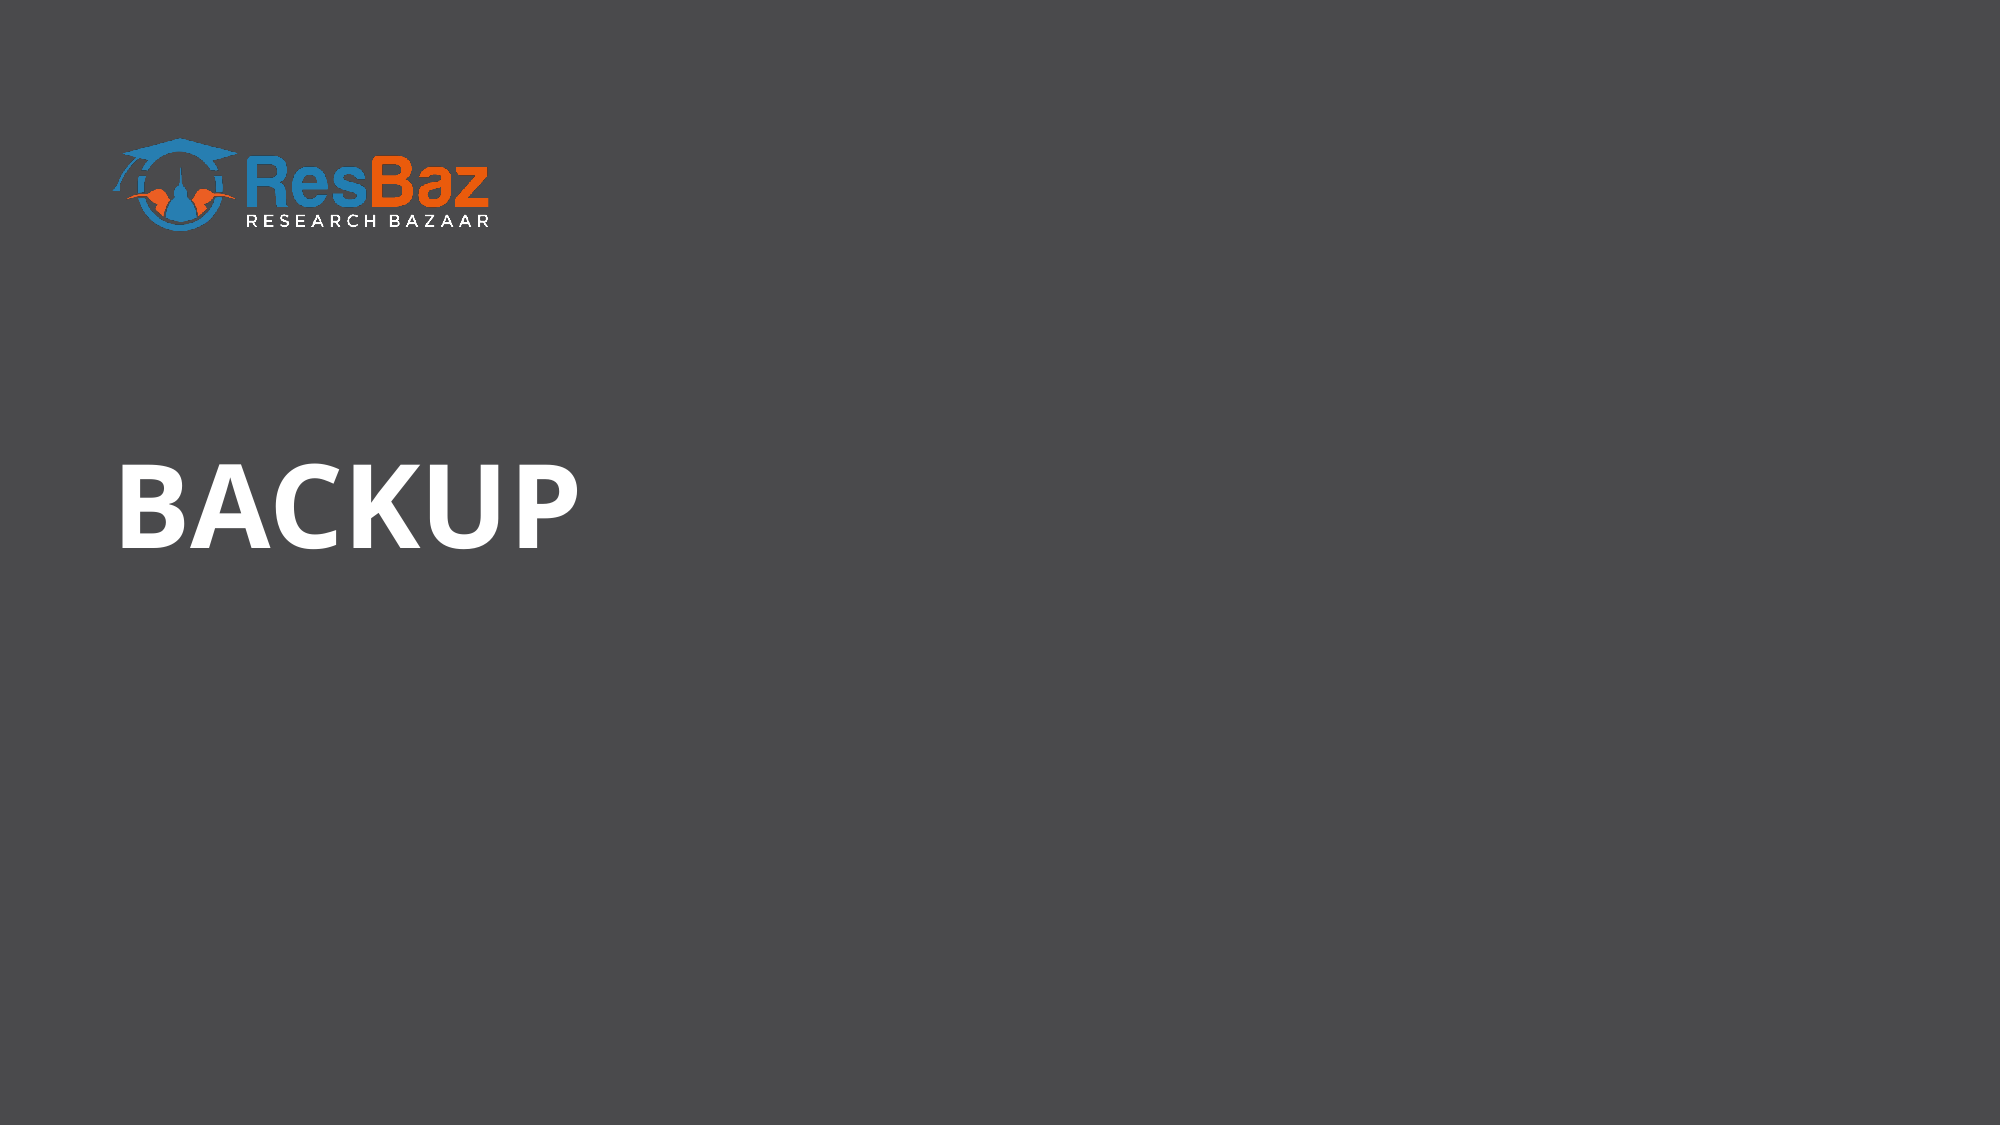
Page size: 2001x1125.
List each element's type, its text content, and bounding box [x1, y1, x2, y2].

picture [112, 120, 503, 252]
list BACKUP [112, 423, 1429, 574]
